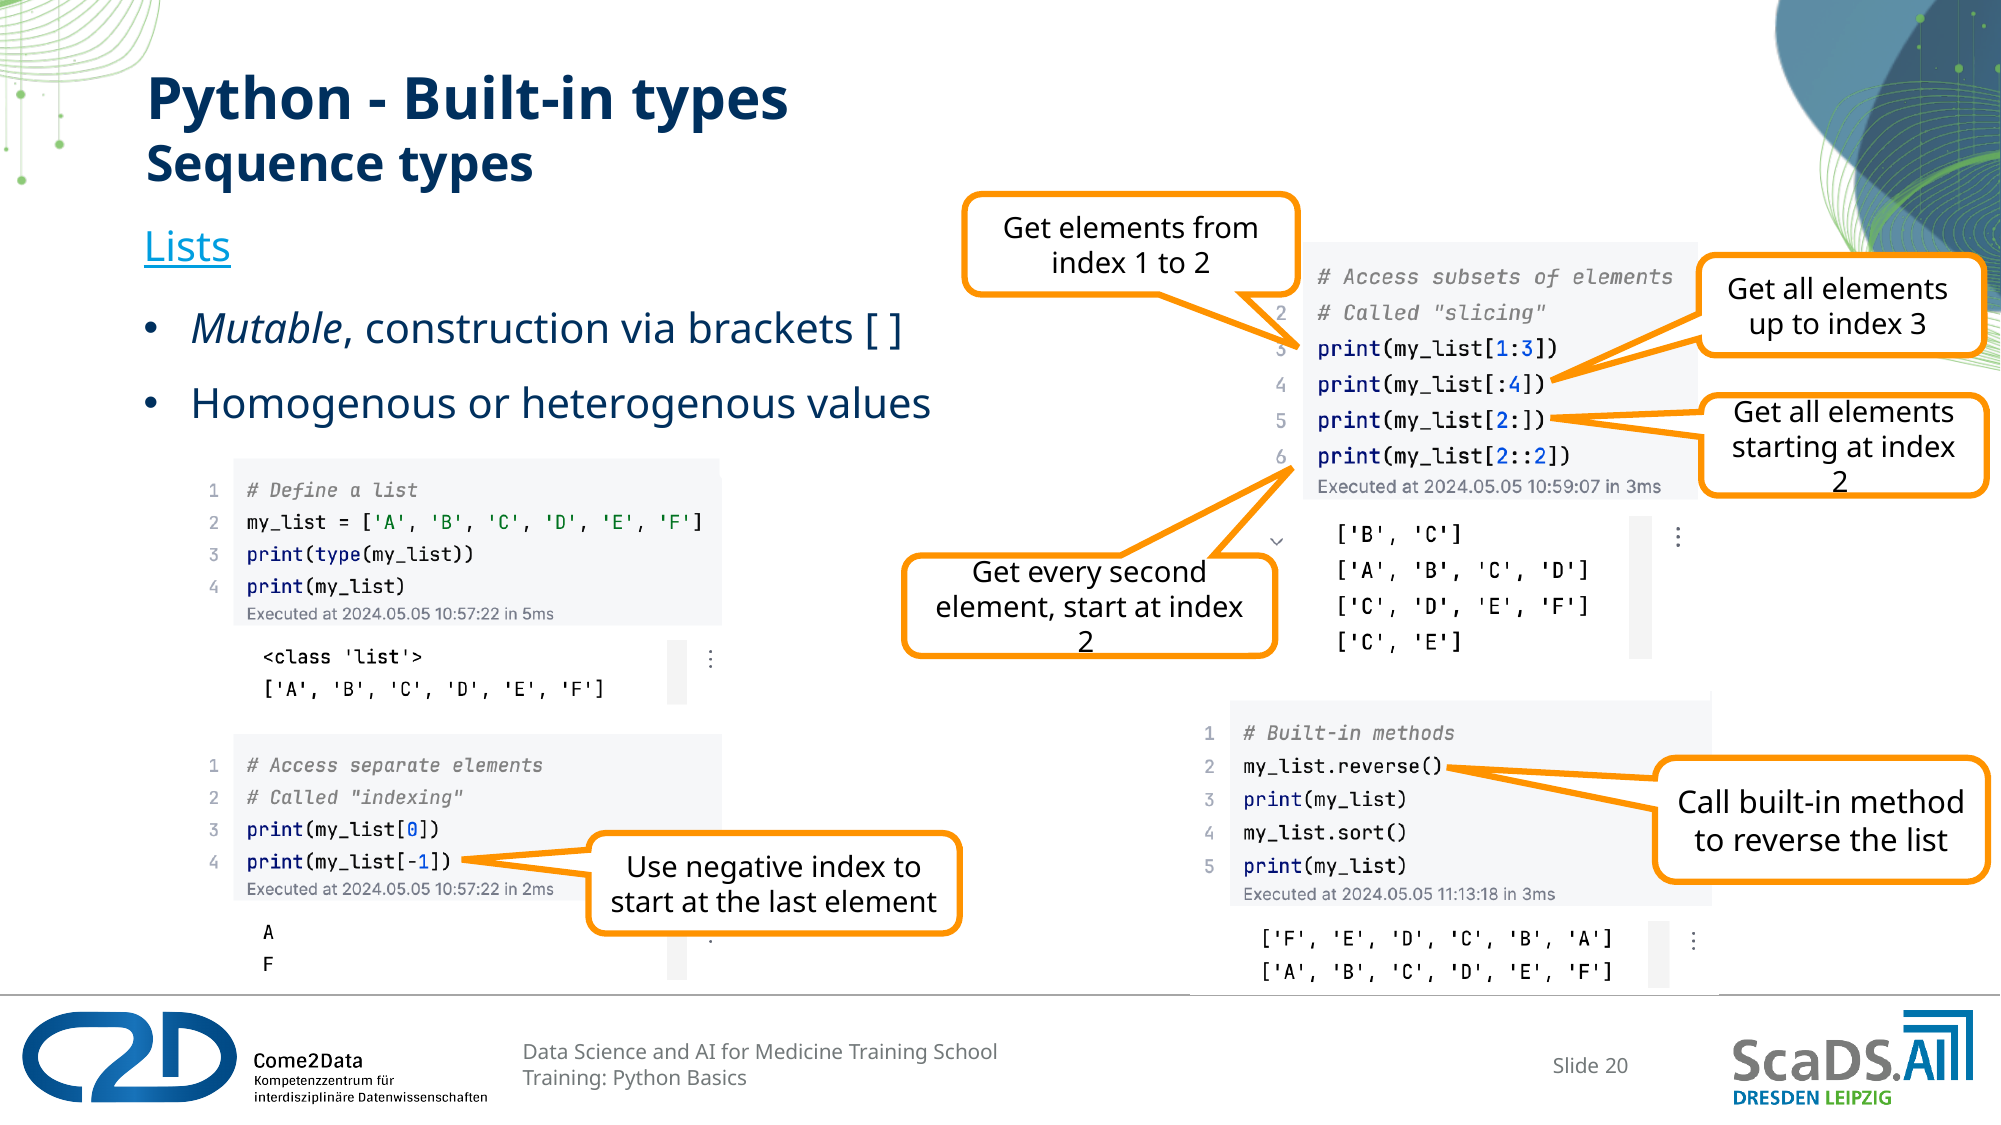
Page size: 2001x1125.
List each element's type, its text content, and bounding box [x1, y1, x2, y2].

picture [2, 448, 722, 1125]
text_box Use negative index to start at the last element [722, 832, 961, 935]
title Python - Built-in types Sequence types [146, 61, 1831, 195]
text_box Get elements from index 1 to 2 [963, 193, 1299, 334]
picture [1260, 230, 1707, 667]
text_box Get all elements starting at index 2 [1707, 394, 1988, 497]
picture [1731, 1008, 1975, 1108]
list Lists Mutable, construction via brackets [ ] Homogenous or heterogenous values [143, 219, 1039, 429]
text_box Call built-in method to reverse the list [1719, 756, 1990, 883]
text_box Get every second element, start at index 2 [903, 483, 1260, 657]
picture [0, 0, 172, 235]
picture [1190, 691, 1719, 995]
picture [1772, 0, 2001, 396]
text_box Get all elements up to index 3 [1707, 253, 1986, 357]
